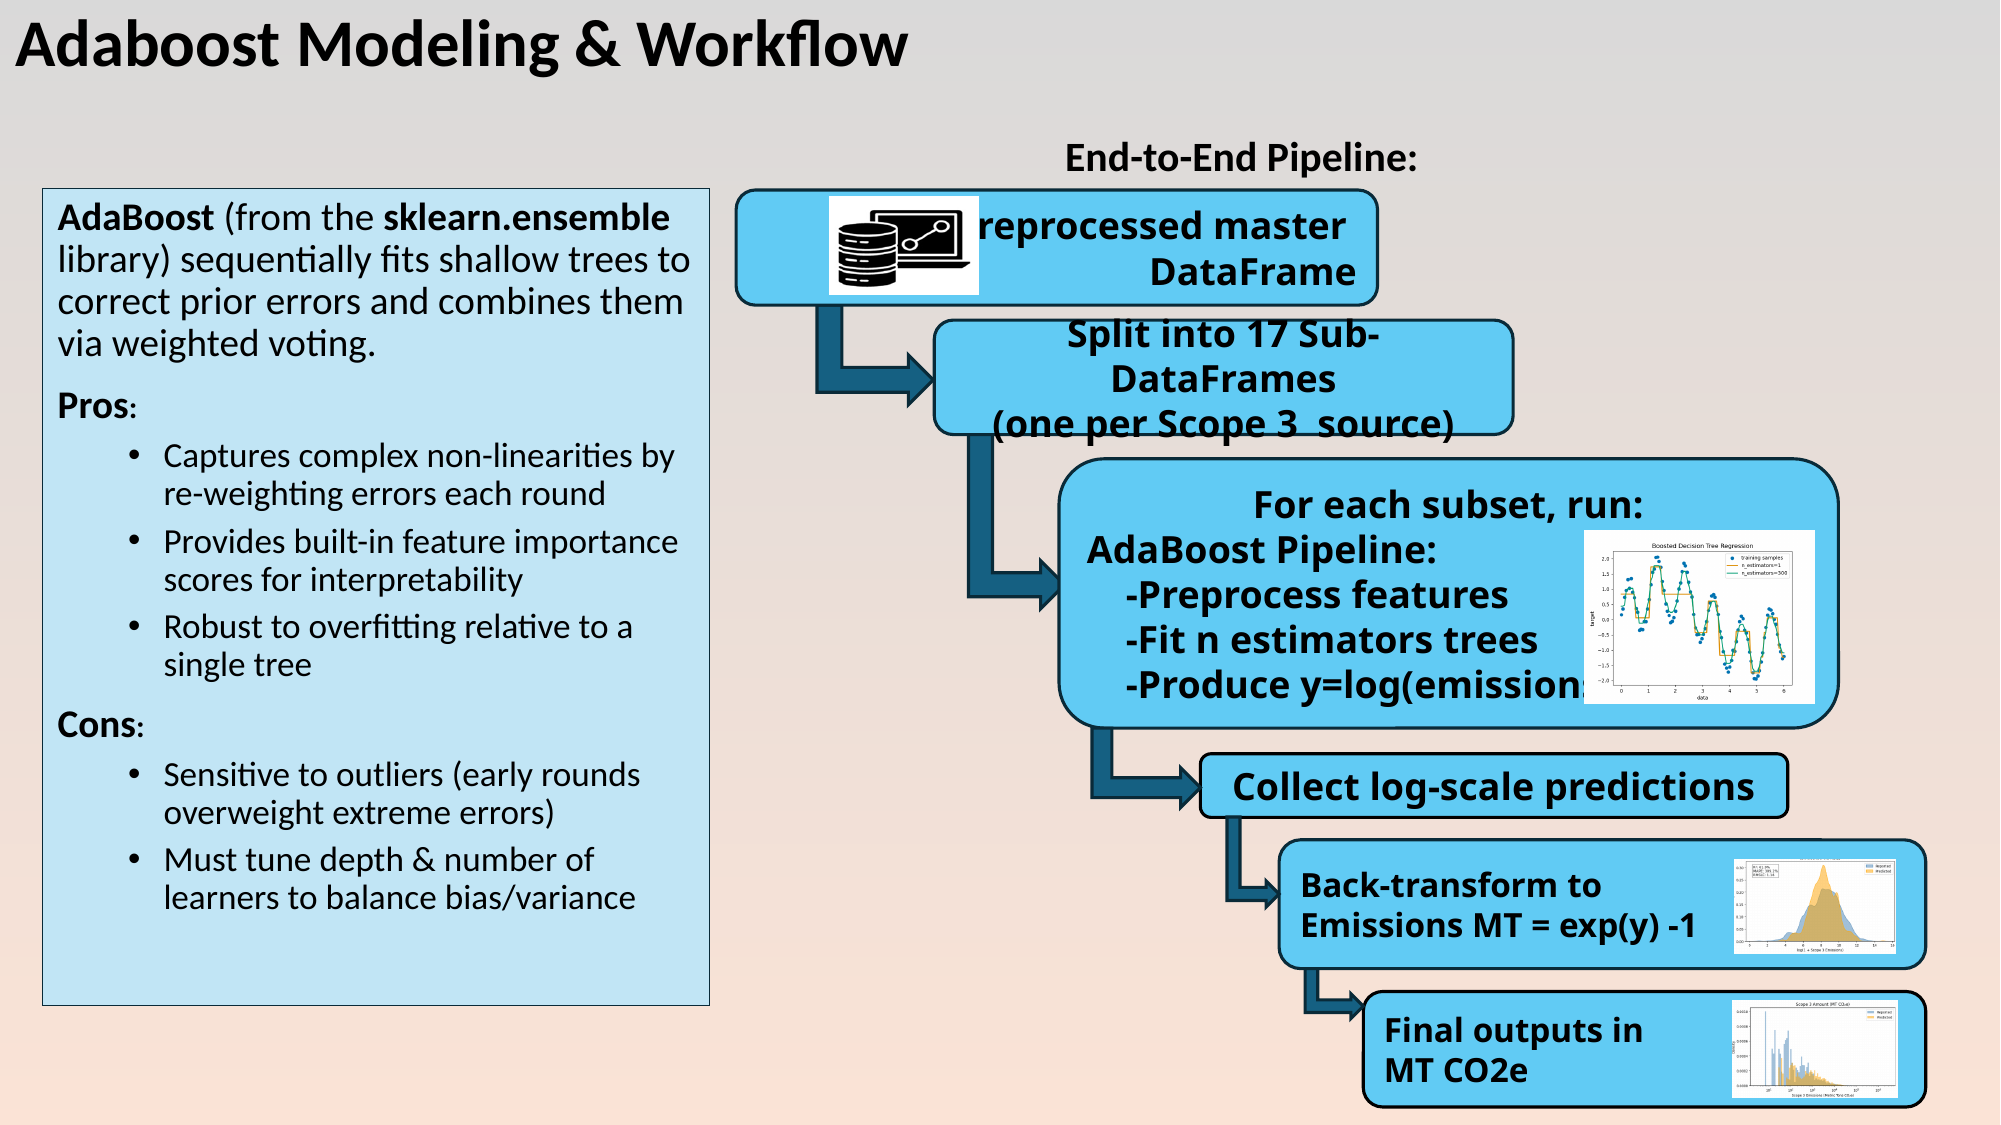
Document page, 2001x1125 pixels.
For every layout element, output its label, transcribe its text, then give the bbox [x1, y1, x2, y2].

title Adaboost Modeling & Workflow [0, 1, 1725, 180]
list AdaBoost (from the sklearn.ensemble library) sequentially fits shallow trees to correct prior errors and combines them via weighted voting. Pros: Captures complex non-linearities by re-weighting errors each round Provides built-in feature importance scores for interpretability Robust to overfitting relative to a single tree Cons: Sensitive to outliers (early rounds overweight extreme errors) Must tune depth & number of learners to balance bias/variance [42, 188, 710, 1006]
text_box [735, 126, 1927, 1108]
